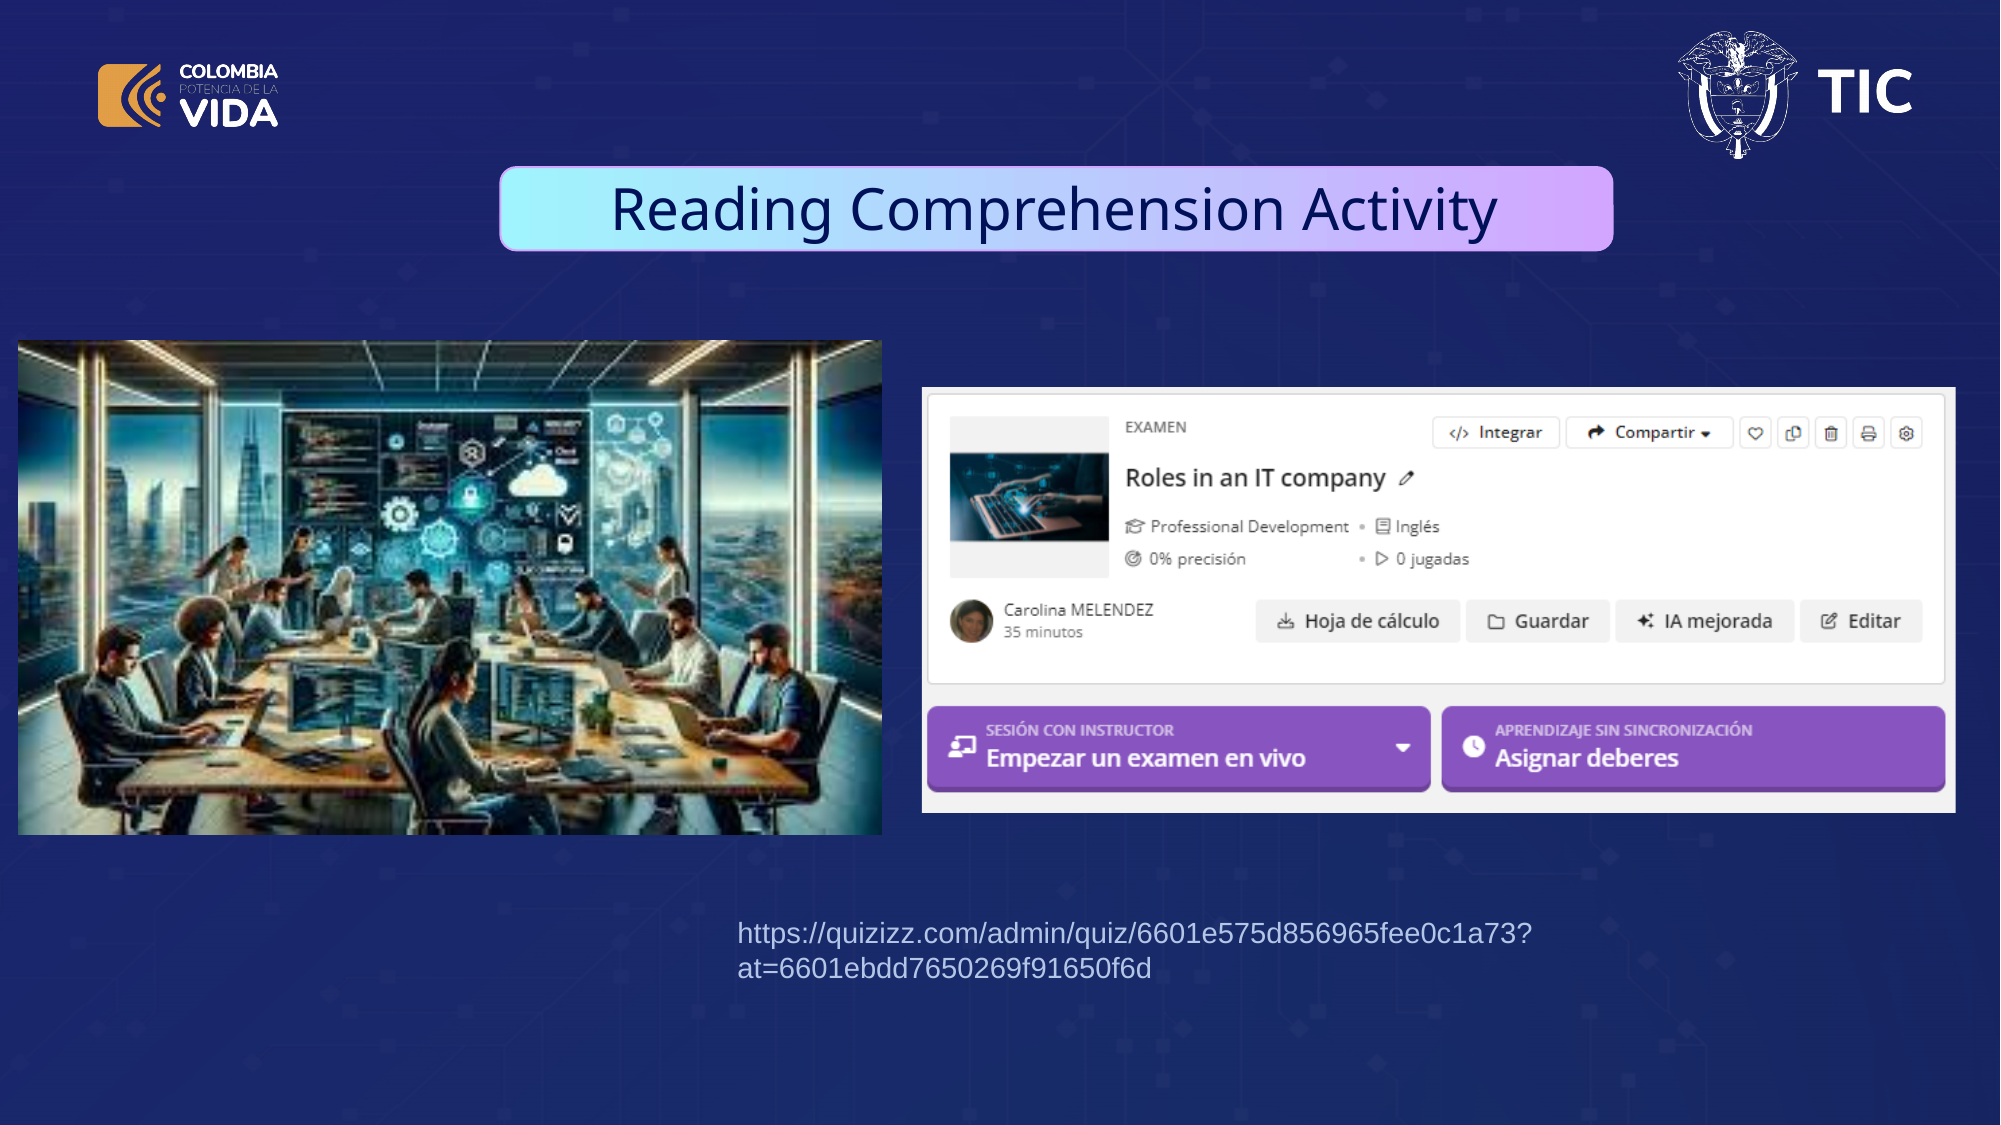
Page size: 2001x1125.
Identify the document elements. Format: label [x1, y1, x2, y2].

picture [18, 340, 882, 835]
text_box [0, 0, 2000, 1125]
picture [921, 387, 1956, 813]
picture [1678, 31, 1913, 159]
picture [98, 63, 278, 127]
